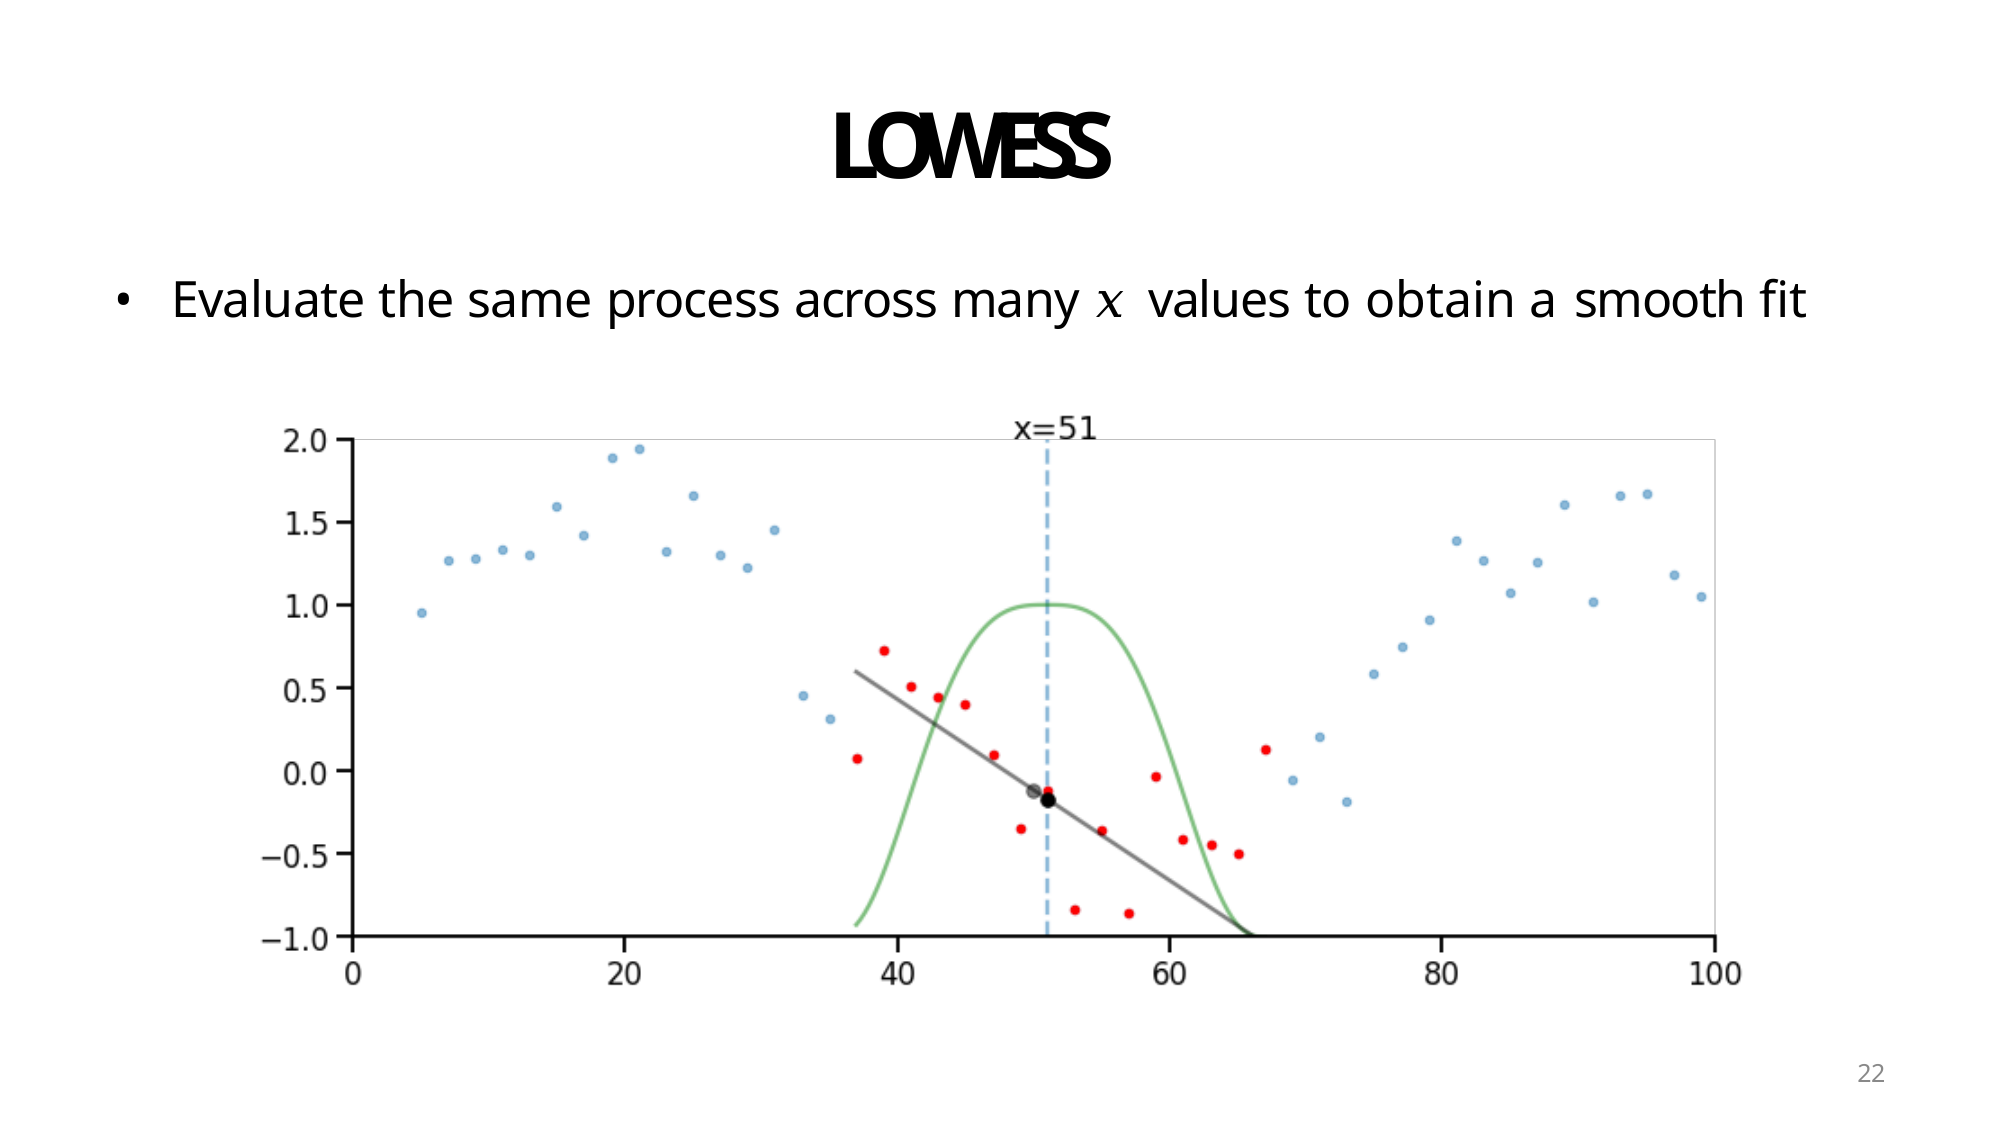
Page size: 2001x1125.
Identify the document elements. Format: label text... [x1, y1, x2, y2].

slide_number 22 [1850, 1055, 1894, 1125]
text_box Evaluate the same process across many 𝑥 values to obtain a smooth fit [112, 265, 1889, 328]
title LOWESS [116, 84, 1884, 265]
picture [245, 402, 1755, 1006]
